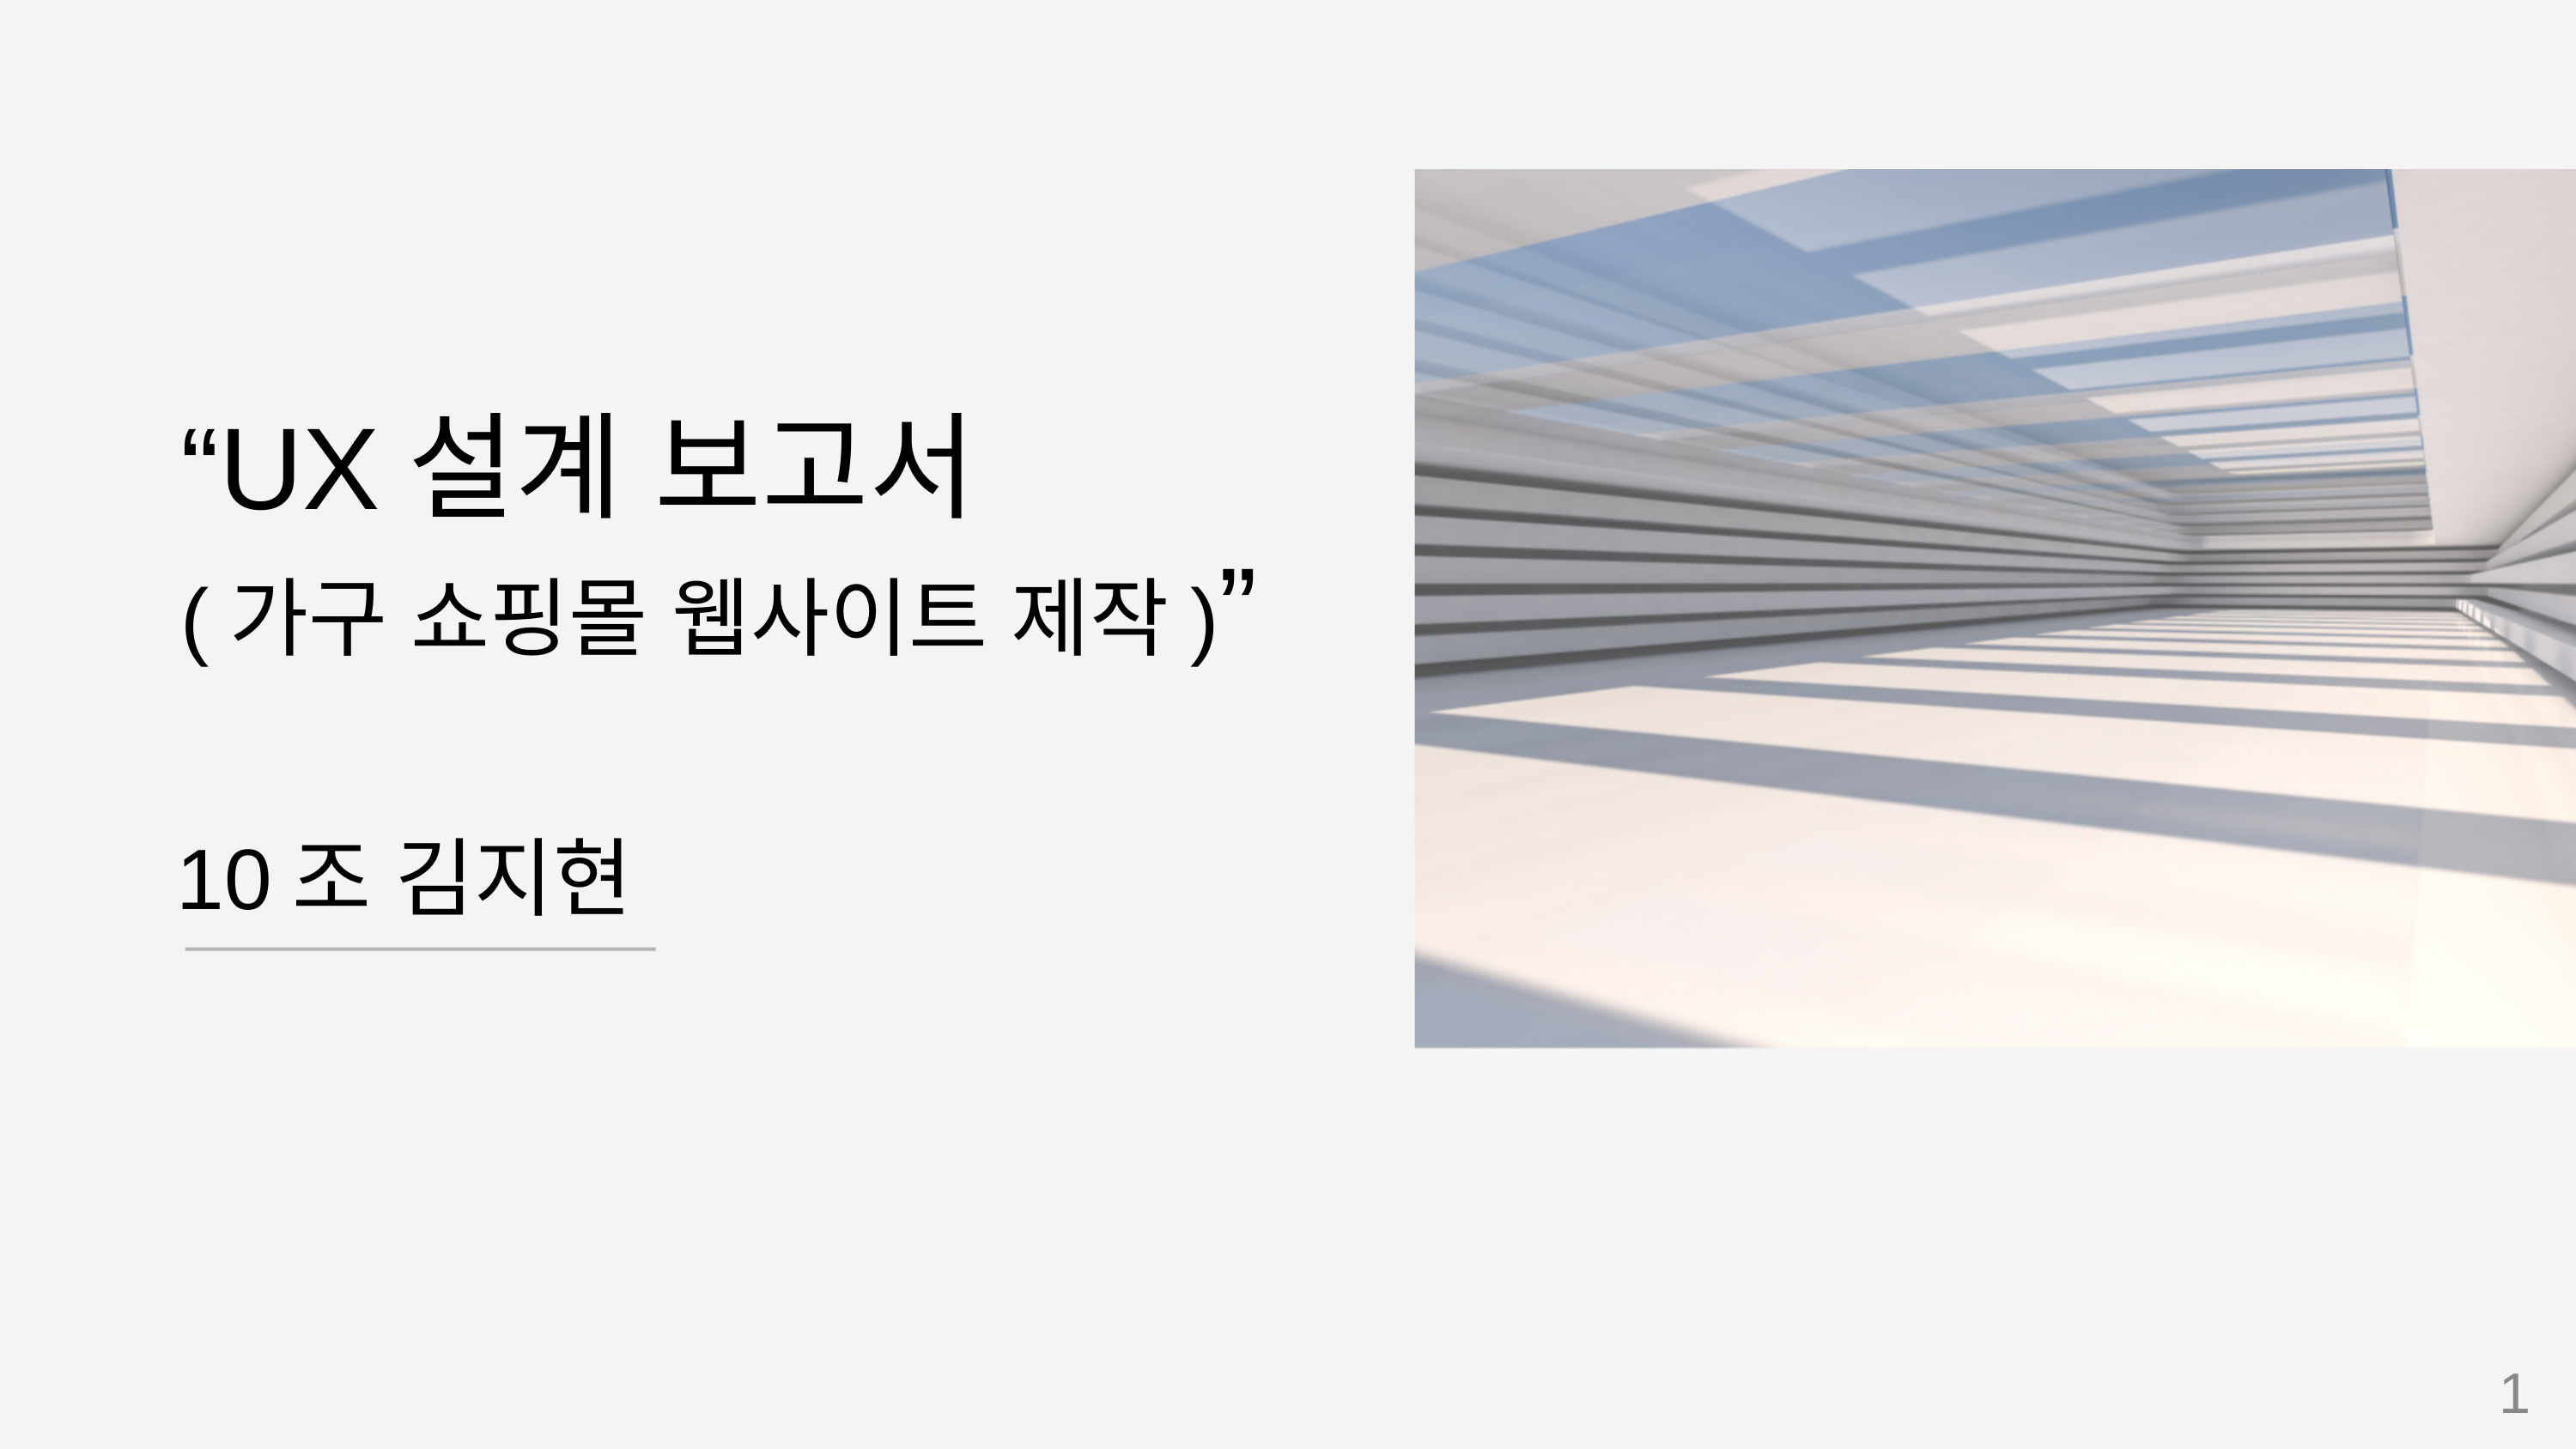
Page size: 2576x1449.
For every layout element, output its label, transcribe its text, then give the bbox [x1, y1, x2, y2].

text_box “UX설계 보고서 (가구 쇼핑몰 웹사이트 제작)” [173, 386, 1364, 679]
slide_number 1 [2490, 1351, 2538, 1430]
picture [185, 946, 657, 952]
text_box 10조 김지현 [170, 816, 670, 933]
picture [1414, 169, 2576, 1049]
